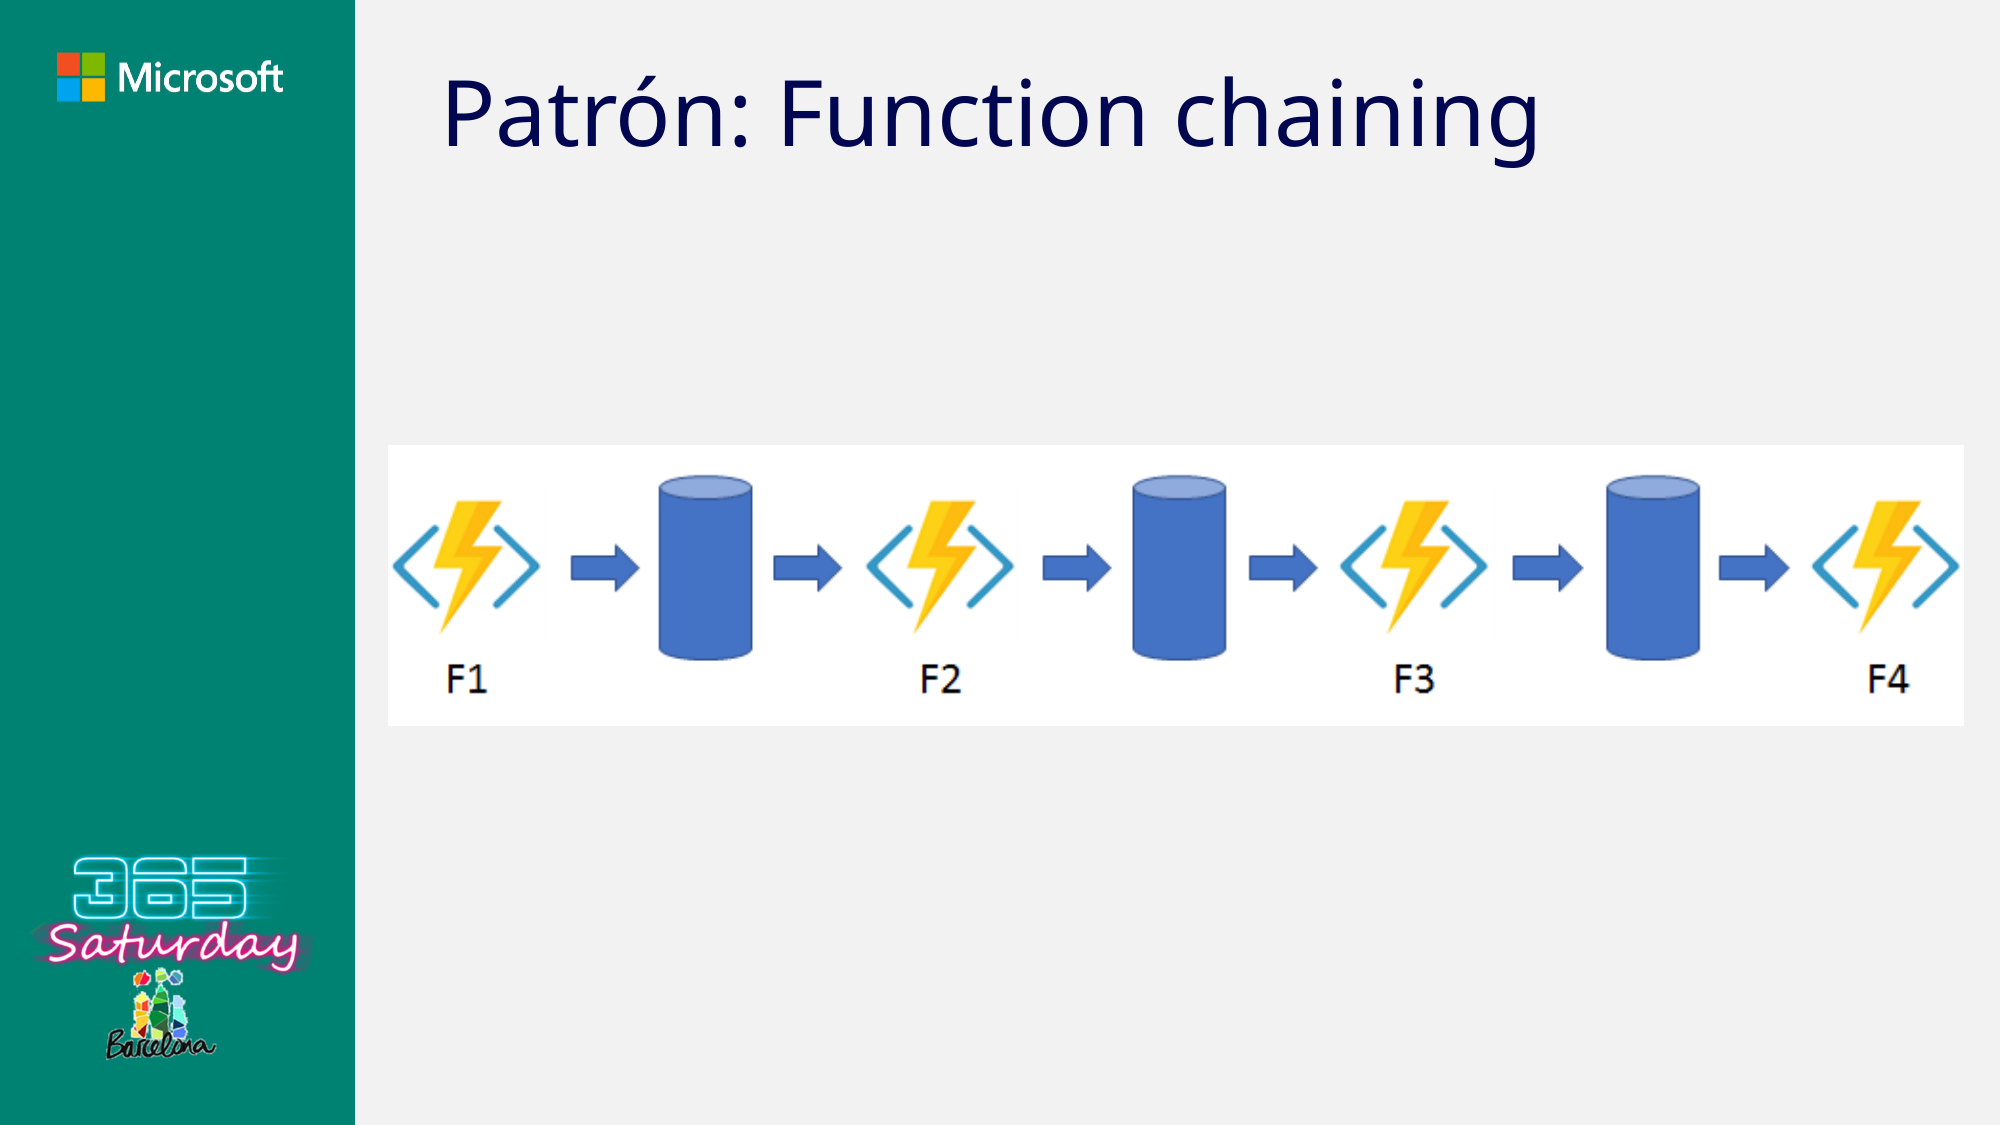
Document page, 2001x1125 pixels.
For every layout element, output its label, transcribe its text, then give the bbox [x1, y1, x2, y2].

picture [6, 833, 314, 1063]
title Patrón: Function chaining [425, 59, 1863, 278]
picture [388, 445, 1964, 726]
picture [25, 23, 314, 130]
